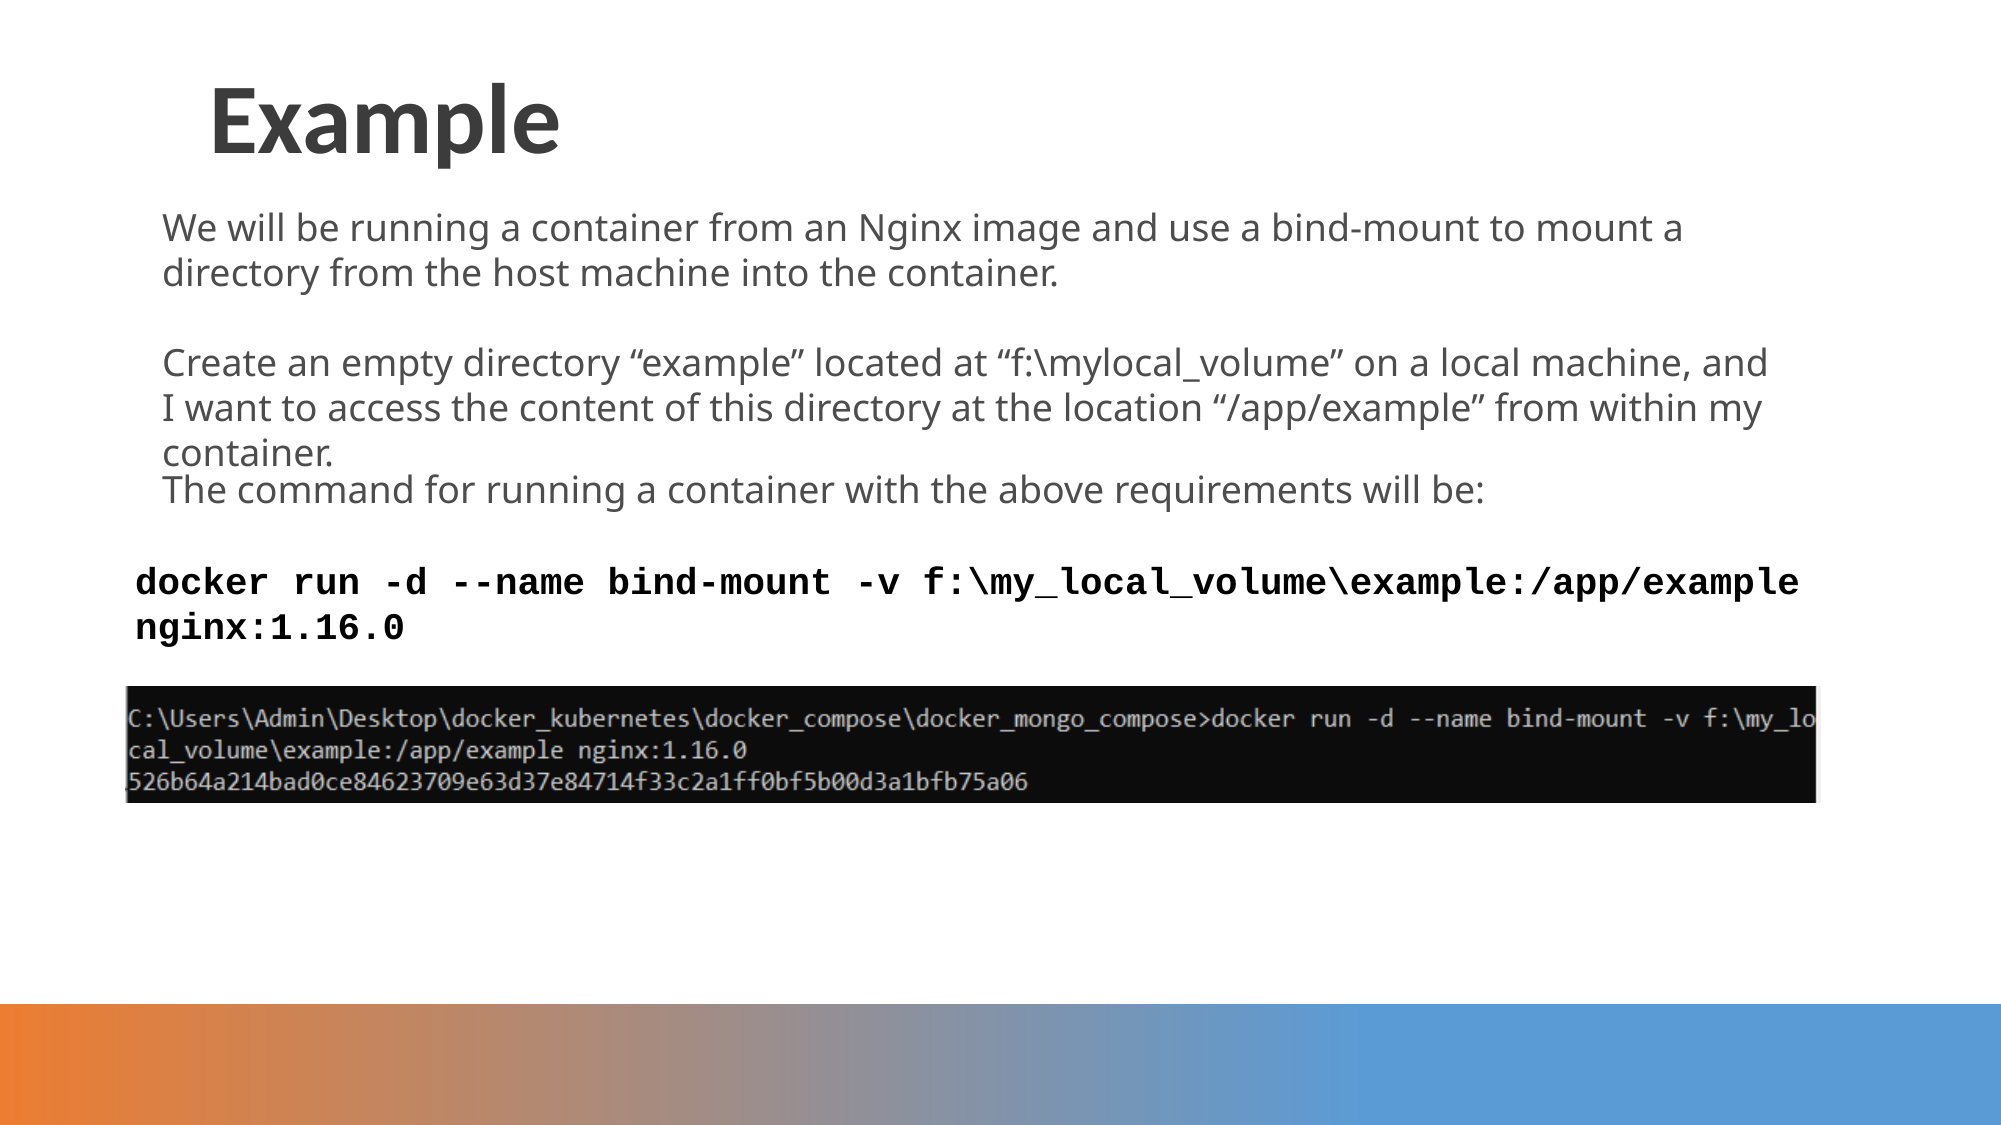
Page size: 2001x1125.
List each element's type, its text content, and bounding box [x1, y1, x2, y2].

text_box docker run -d --name bind-mount -v f:\my_local_volume\example:/app/example nginx:1.16.0 [120, 549, 1877, 655]
text_box We will be running a container from an Nginx image and use a bind-mount to mount a directory from the host machine into the container. Create an empty directory “example” located at “f:\mylocal_volume” on a local machine, and I want to access the content of this directory at the location “/app/example” from within my container. [147, 196, 1799, 482]
picture [125, 686, 1821, 803]
list Example [194, 59, 1570, 160]
text_box The command for running a container with the above requirements will be: [147, 458, 1759, 519]
